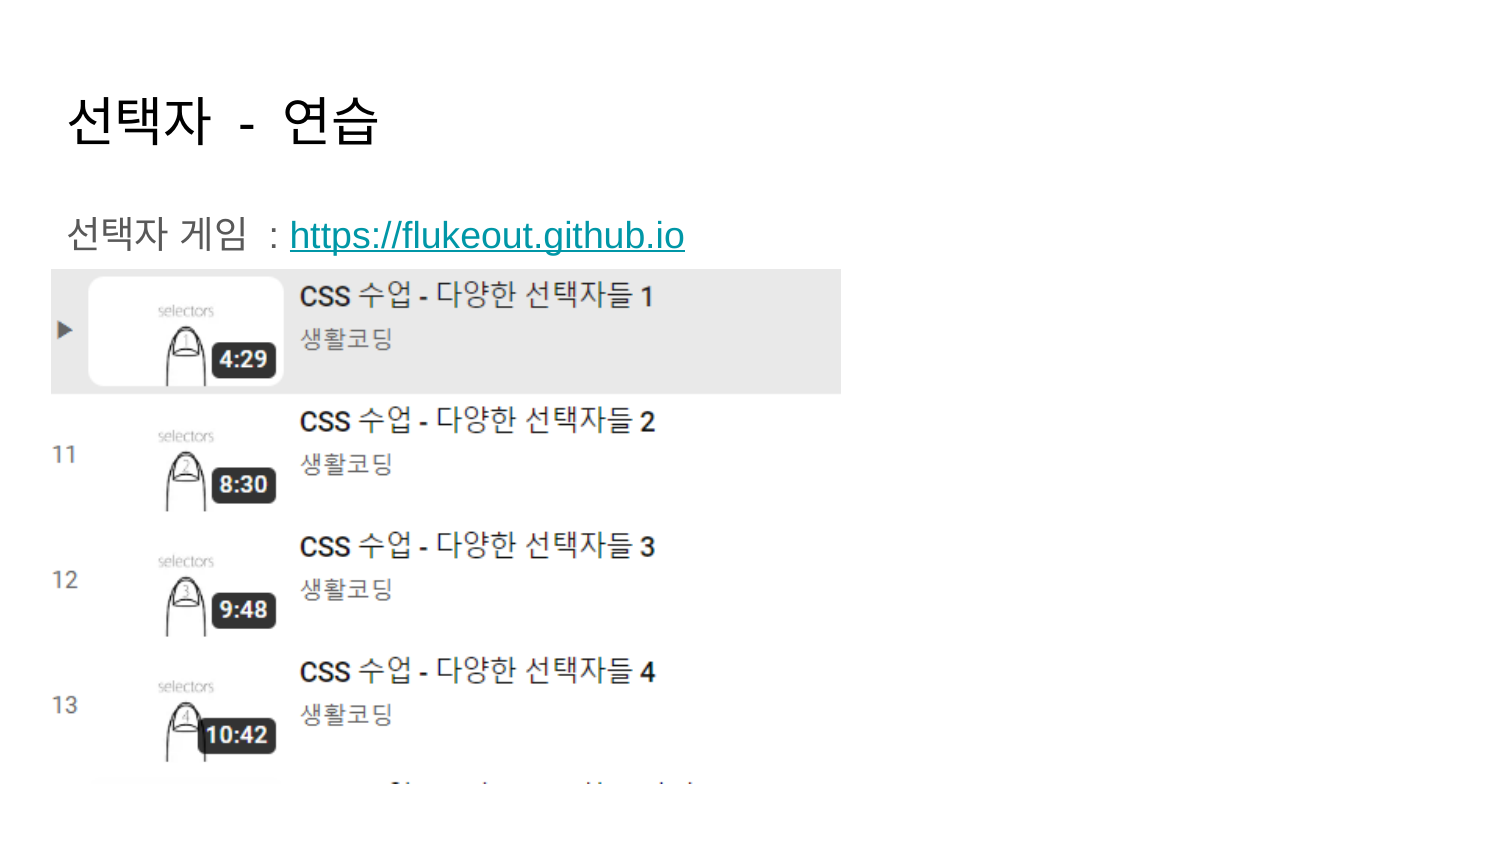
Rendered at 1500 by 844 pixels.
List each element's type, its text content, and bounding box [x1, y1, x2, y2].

title 선택자 - 연습 [51, 72, 1449, 167]
picture [50, 269, 841, 784]
list 선택자 게임 : https://flukeout.github.io [51, 189, 1449, 750]
